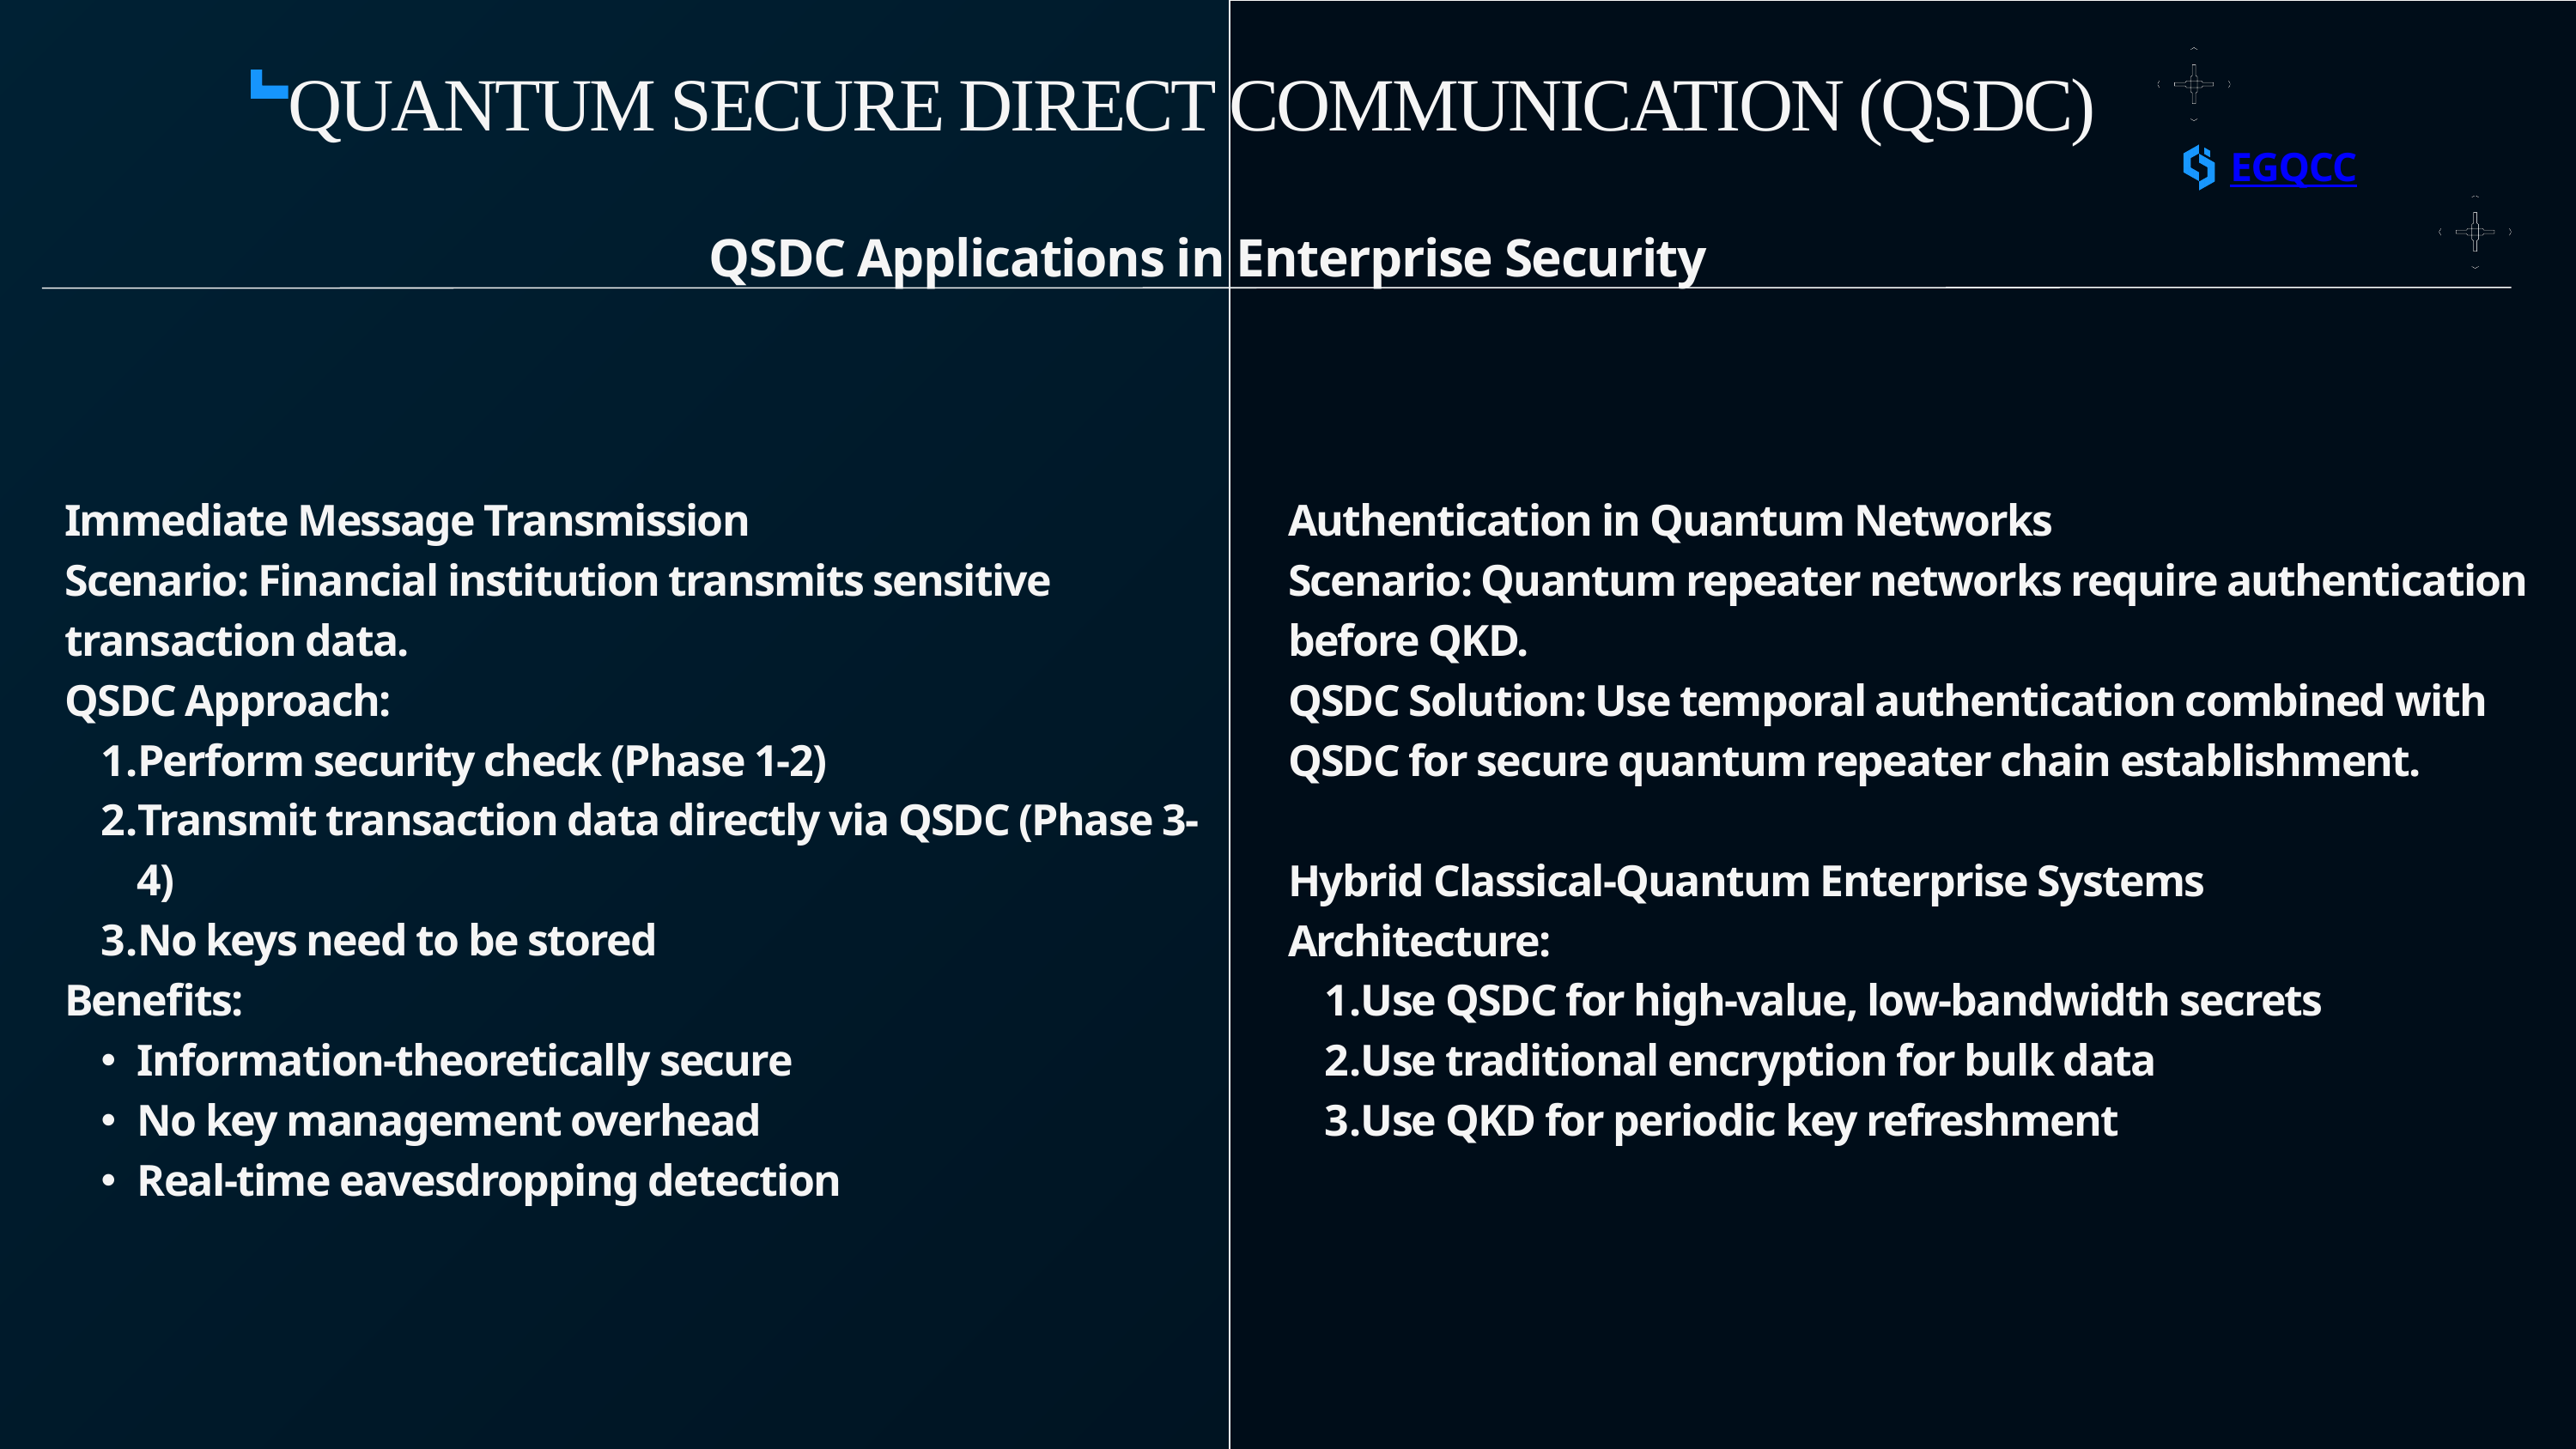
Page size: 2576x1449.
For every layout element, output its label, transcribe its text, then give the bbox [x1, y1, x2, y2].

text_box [1229, 0, 2576, 1449]
text_box QUANTUM SECURE DIRECT COMMUNICATION (QSDC) [288, 89, 1224, 147]
text_box [251, 70, 289, 99]
text_box QSDC Applications in Enterprise Security [708, 215, 1224, 288]
text_box Immediate Message Transmission Scenario: Financial institution transmits sensitive transaction data. QSDC Approach: Perform security check (Phase 1-2) Transmit transaction data directly via QSDC (Phase 3-4) No keys need to be stored Benefits: Information-theoretically secure No key management overhead Real-time eavesdropping detection [64, 484, 1224, 1205]
